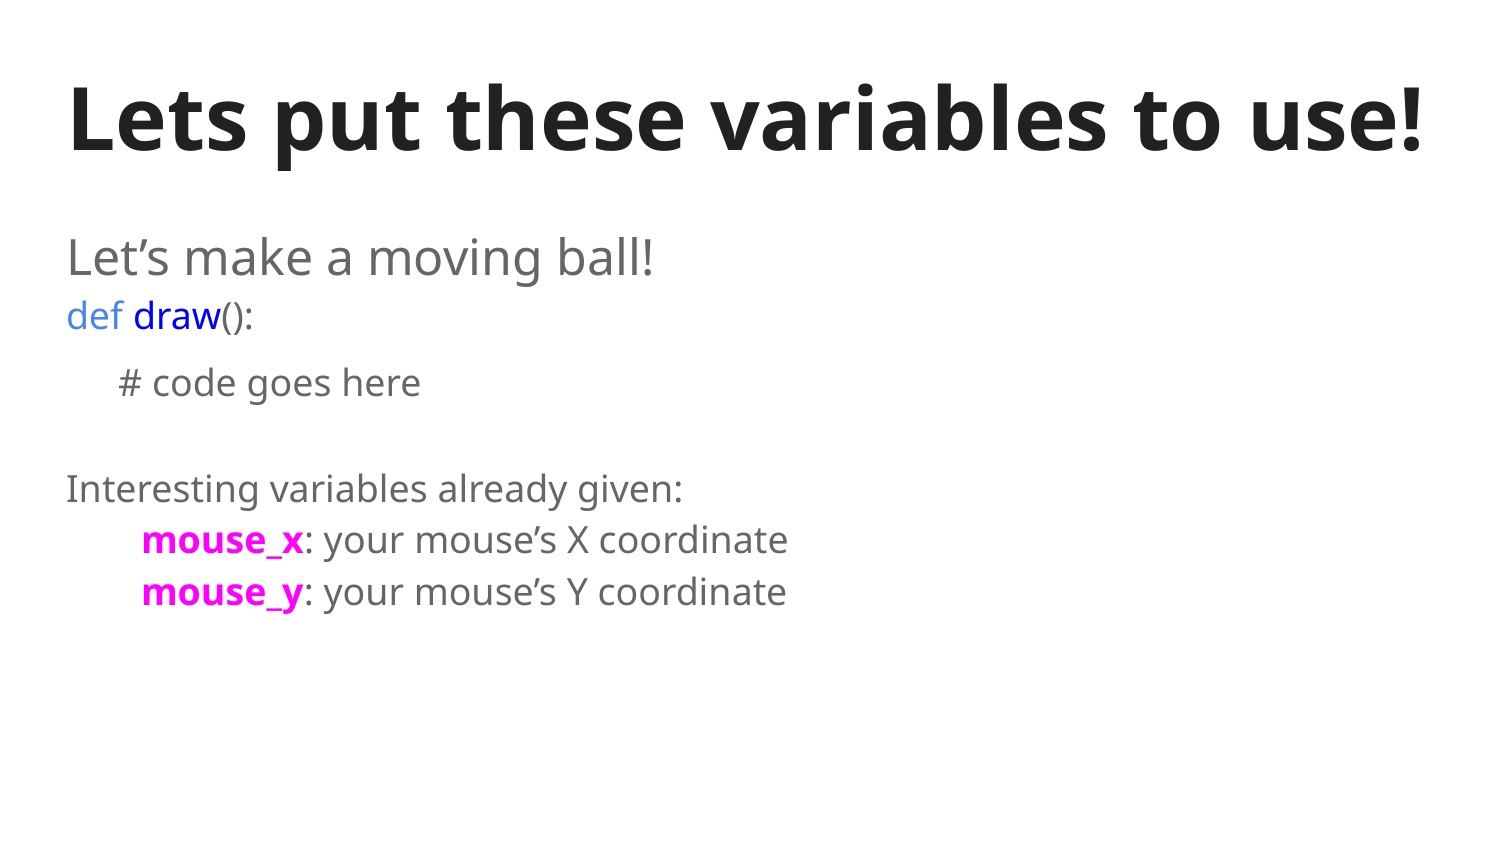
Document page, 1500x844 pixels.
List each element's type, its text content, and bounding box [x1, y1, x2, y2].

title Lets put these variables to use! [51, 48, 1449, 180]
list Let’s make a moving ball! def draw(): # code goes here Interesting variables already given: mouse_x: your mouse’s X coordinate mouse_y: your mouse’s Y coordinate [51, 201, 1089, 794]
